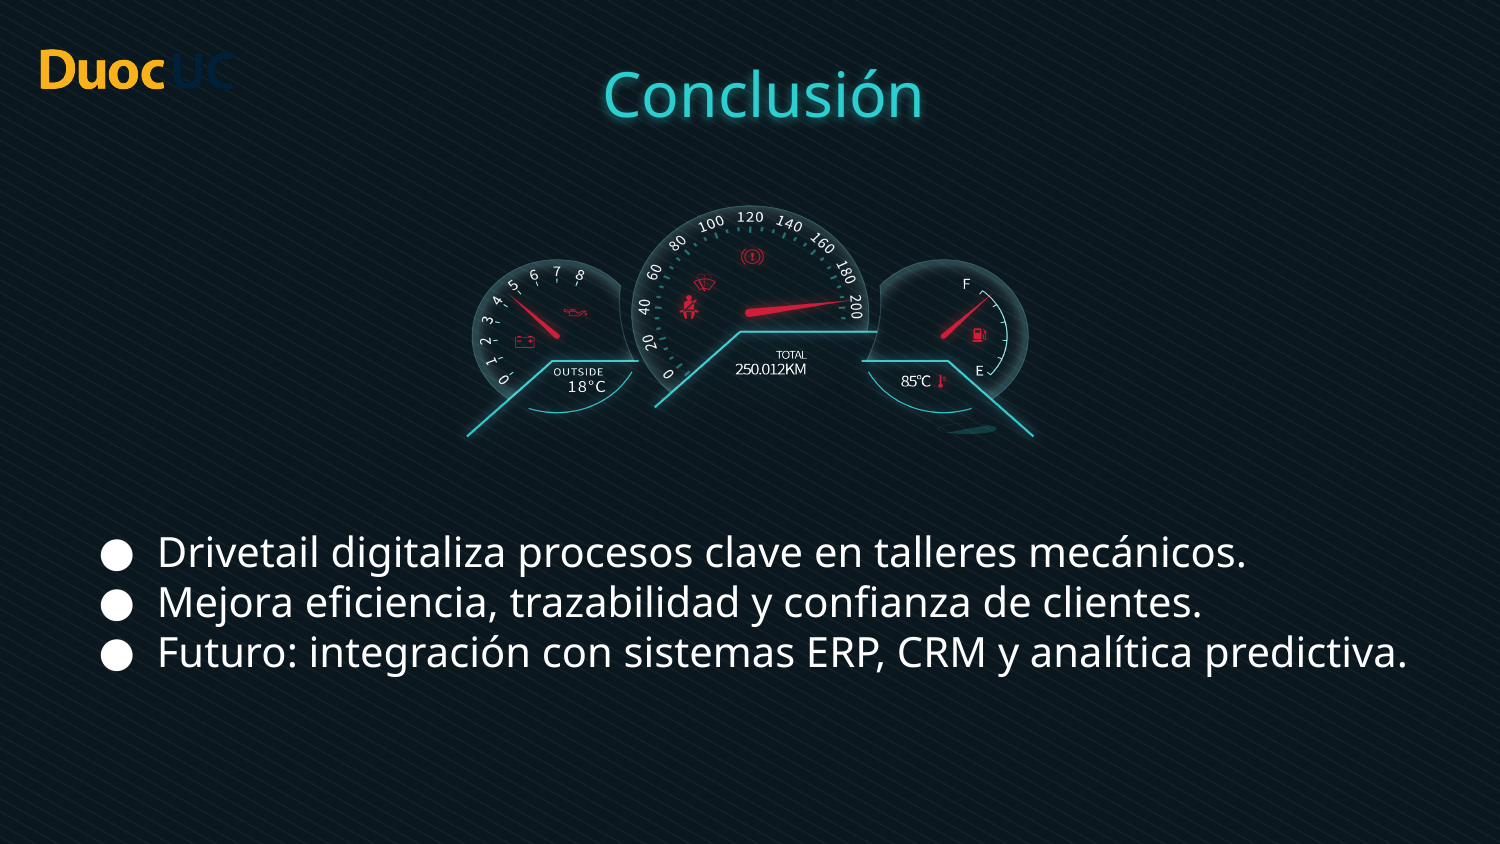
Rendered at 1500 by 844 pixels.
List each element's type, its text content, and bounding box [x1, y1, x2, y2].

picture [453, 205, 1047, 448]
subtitle Drivetail digitaliza procesos clave en talleres mecánicos. Mejora eficiencia, trazabilidad y confianza de clientes. Futuro: integración con sistemas ERP, CRM y analítica predictiva. [66, 459, 1479, 804]
title Conclusión [253, 40, 1276, 146]
picture [37, 33, 233, 95]
